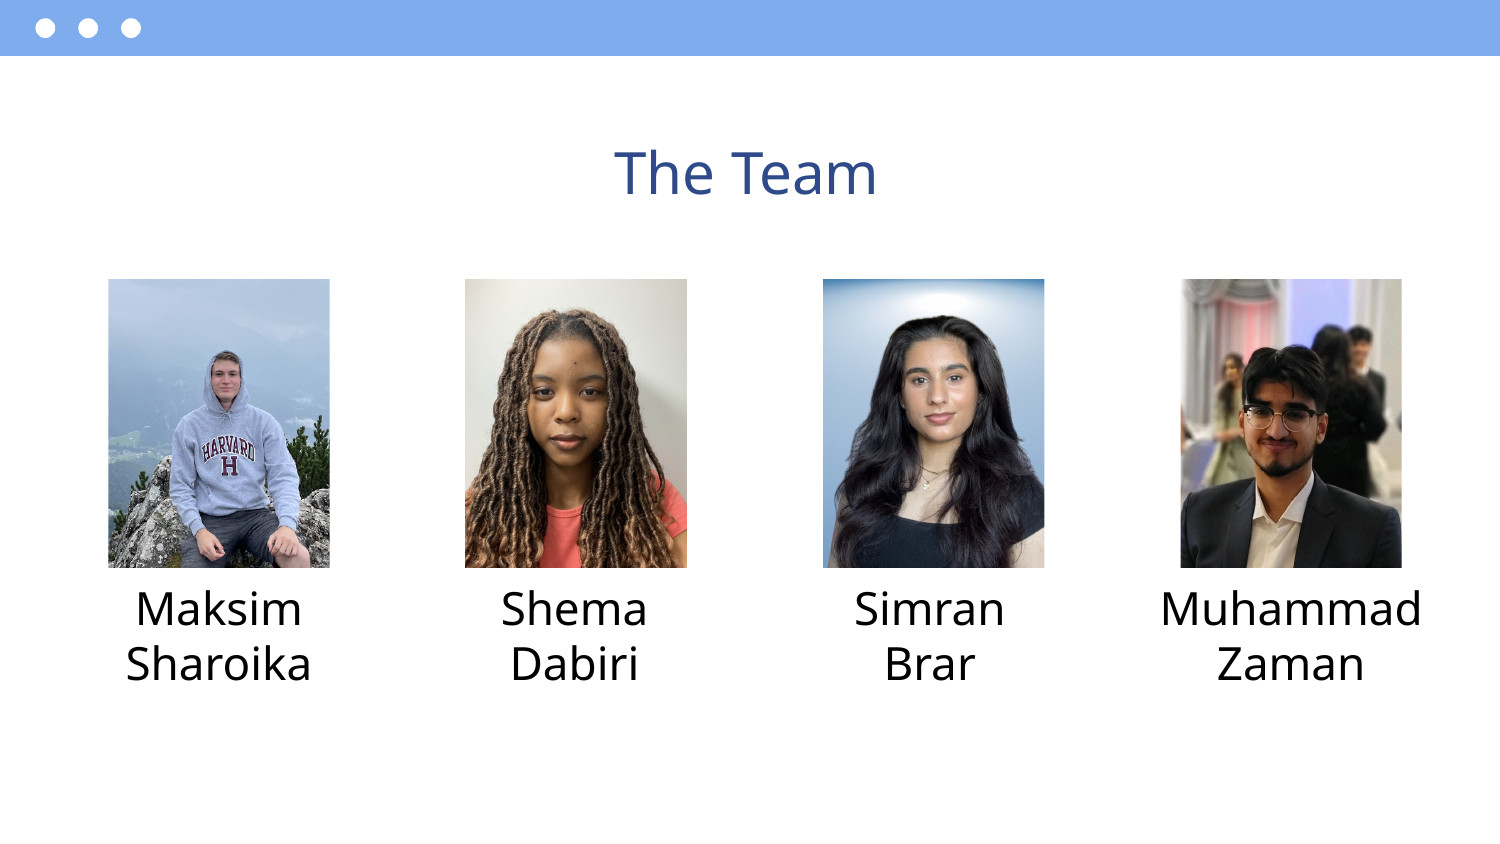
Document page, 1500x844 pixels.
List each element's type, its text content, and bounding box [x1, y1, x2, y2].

title The Team [59, 121, 1435, 198]
text_box Maksim Sharoika [75, 579, 363, 691]
picture [465, 279, 688, 568]
text_box Shema Dabiri [430, 579, 719, 691]
picture [822, 279, 1045, 568]
picture [1180, 279, 1402, 568]
picture [108, 279, 330, 568]
text_box Muhammad Zaman [1141, 579, 1441, 691]
text_box Simran Brar [802, 579, 1058, 691]
